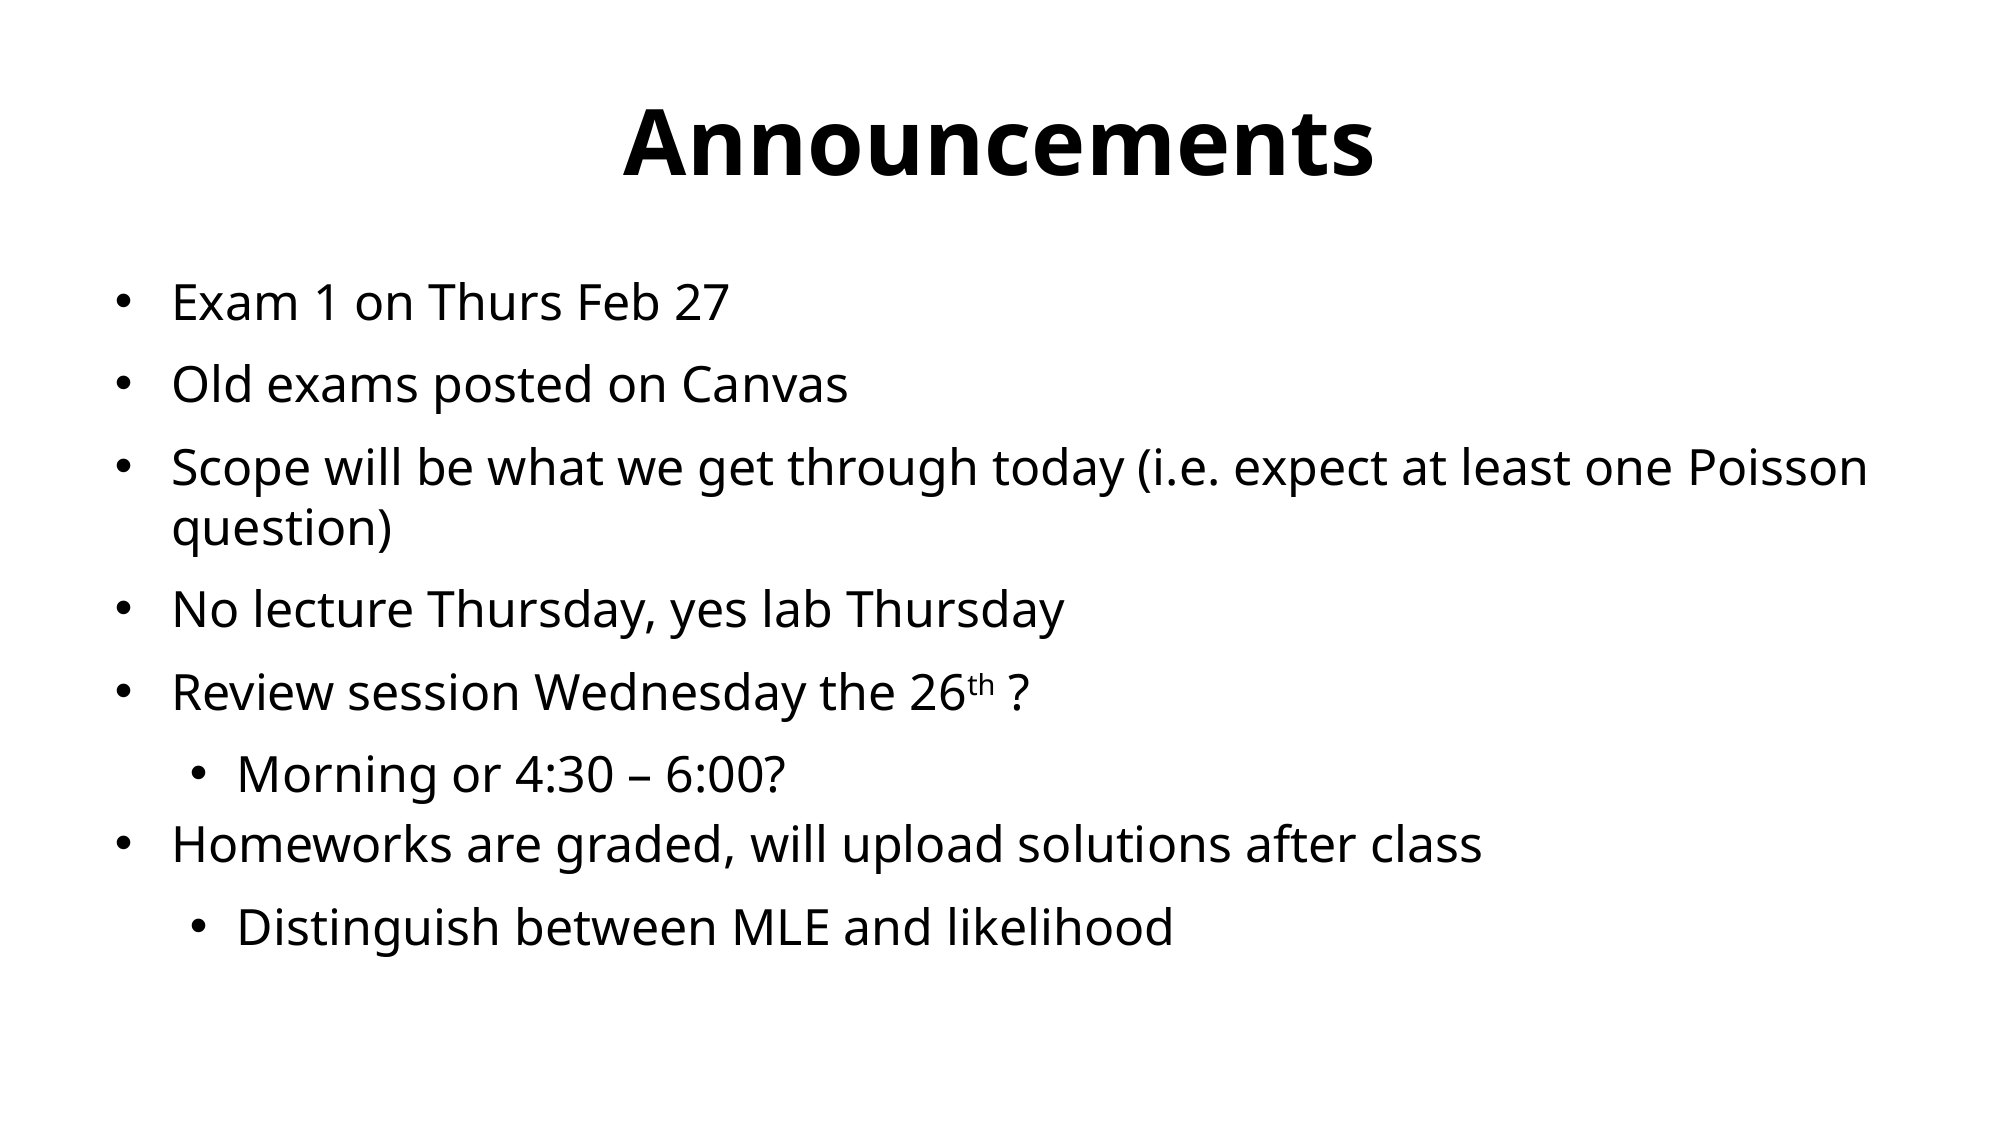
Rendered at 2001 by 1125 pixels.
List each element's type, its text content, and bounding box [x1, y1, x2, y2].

title Announcements [99, 45, 1900, 233]
list Exam 1 on Thurs Feb 27 Old exams posted on Canvas Scope will be what we get through today (i.e. expect at least one Poisson question) No lecture Thursday, yes lab Thursday Review session Wednesday the 26th ? Morning or 4:30 – 6:00? Homeworks are graded, will upload solutions after class Distinguish between MLE and likelihood [99, 262, 1900, 1005]
